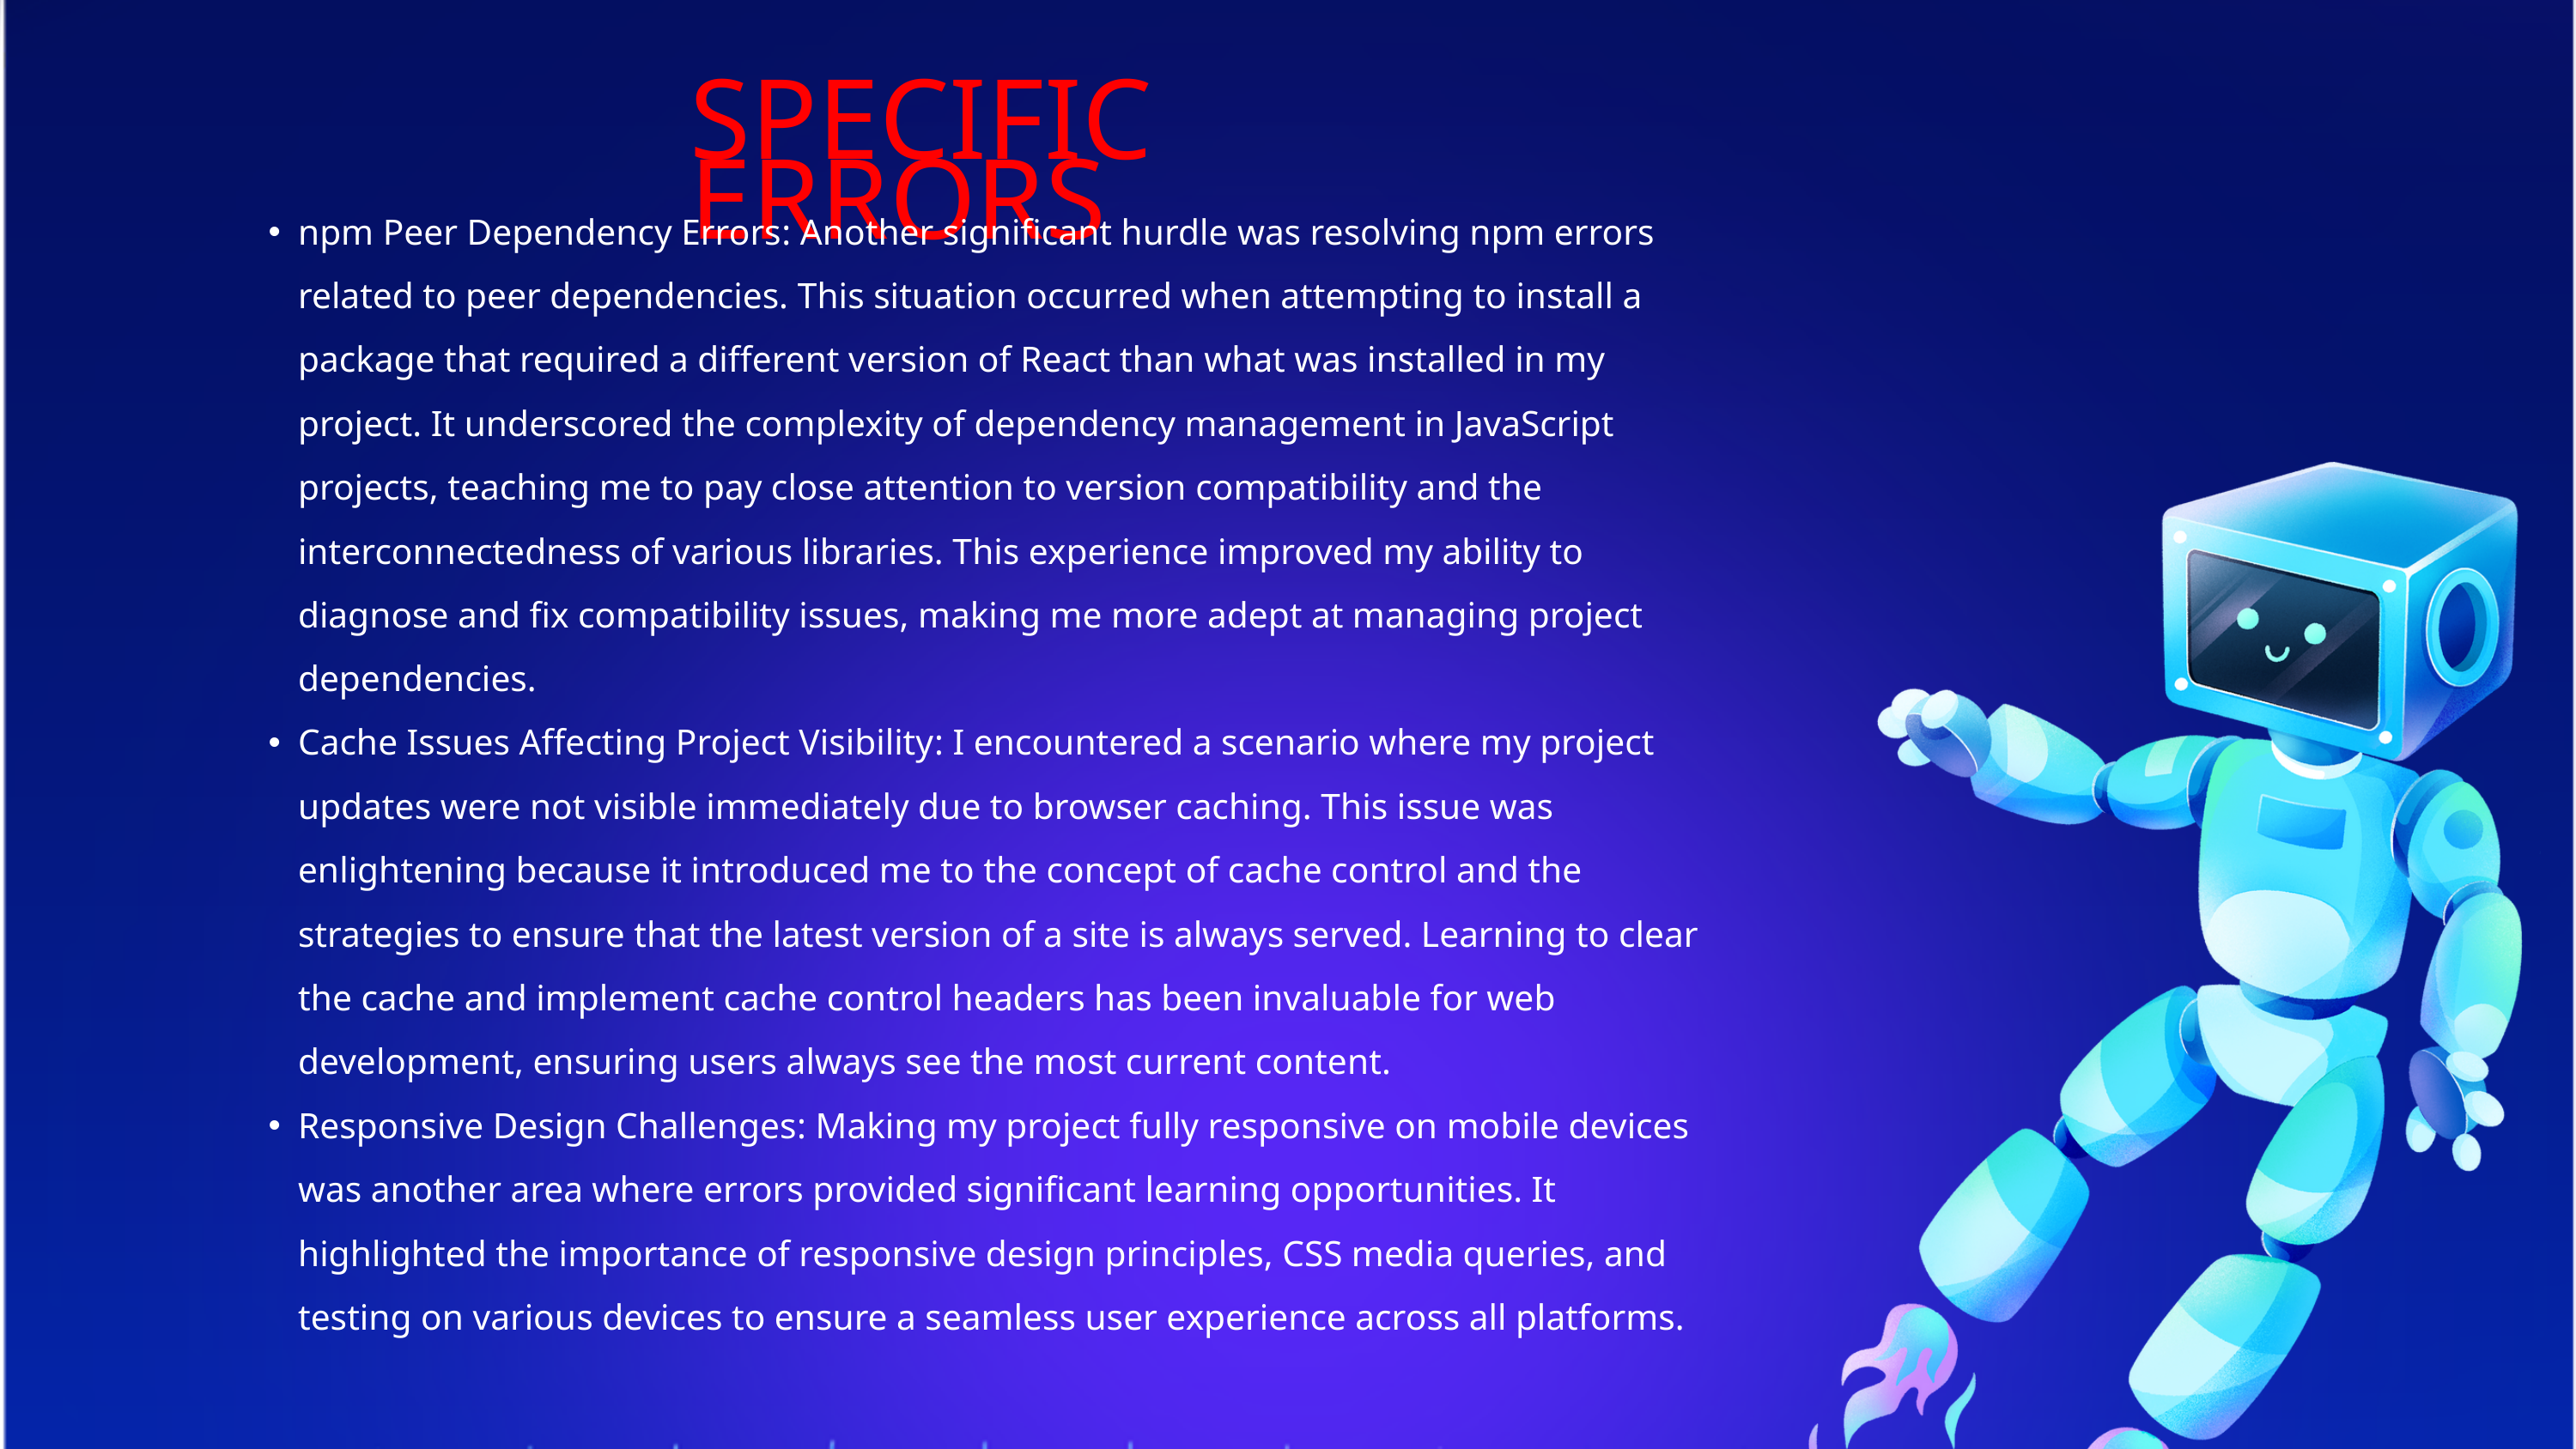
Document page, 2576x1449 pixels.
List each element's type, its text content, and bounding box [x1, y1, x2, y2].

text_box SPECIFIC ERRORS [690, 101, 1486, 188]
text_box [0, 0, 2576, 1449]
text_box npm Peer Dependency Errors: Another significant hurdle was resolving npm errors related to peer dependencies. This situation occurred when attempting to install a package that required a different version of React than what was installed in my project. It underscored the complexity of dependency management in JavaScript projects, teaching me to pay close attention to version compatibility and the interconnectedness of various libraries. This experience improved my ability to diagnose and fix compatibility issues, making me more adept at managing project dependencies. Cache Issues Affecting Project Visibility: I encountered a scenario where my project updates were not visible immediately due to browser caching. This issue was enlightening because it introduced me to the concept of cache control and the strategies to ensure that the latest version of a site is always served. Learning to clear the cache and implement cache control headers has been invaluable for web development, ensuring users always see the most current content. Responsive Design Challenges: Making my project fully responsive on mobile devices was another area where errors provided significant learning opportunities. It highlighted the importance of responsive design principles, CSS media queries, and testing on various devices to ensure a seamless user experience across all platforms. [239, 188, 1727, 1401]
text_box [1808, 462, 2542, 1449]
